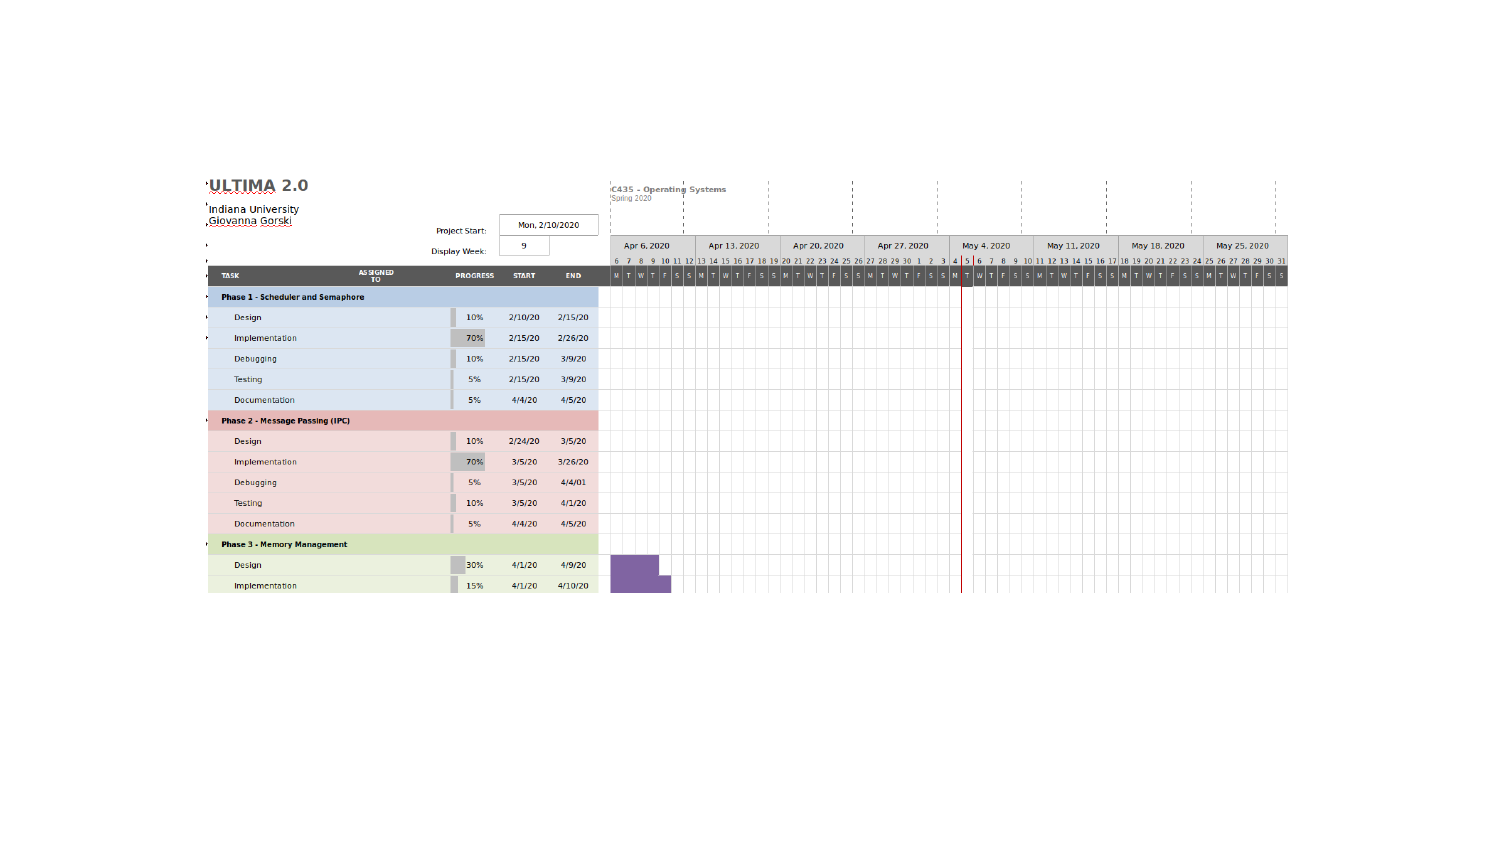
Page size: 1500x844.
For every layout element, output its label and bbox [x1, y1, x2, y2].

picture [202, 177, 1312, 594]
